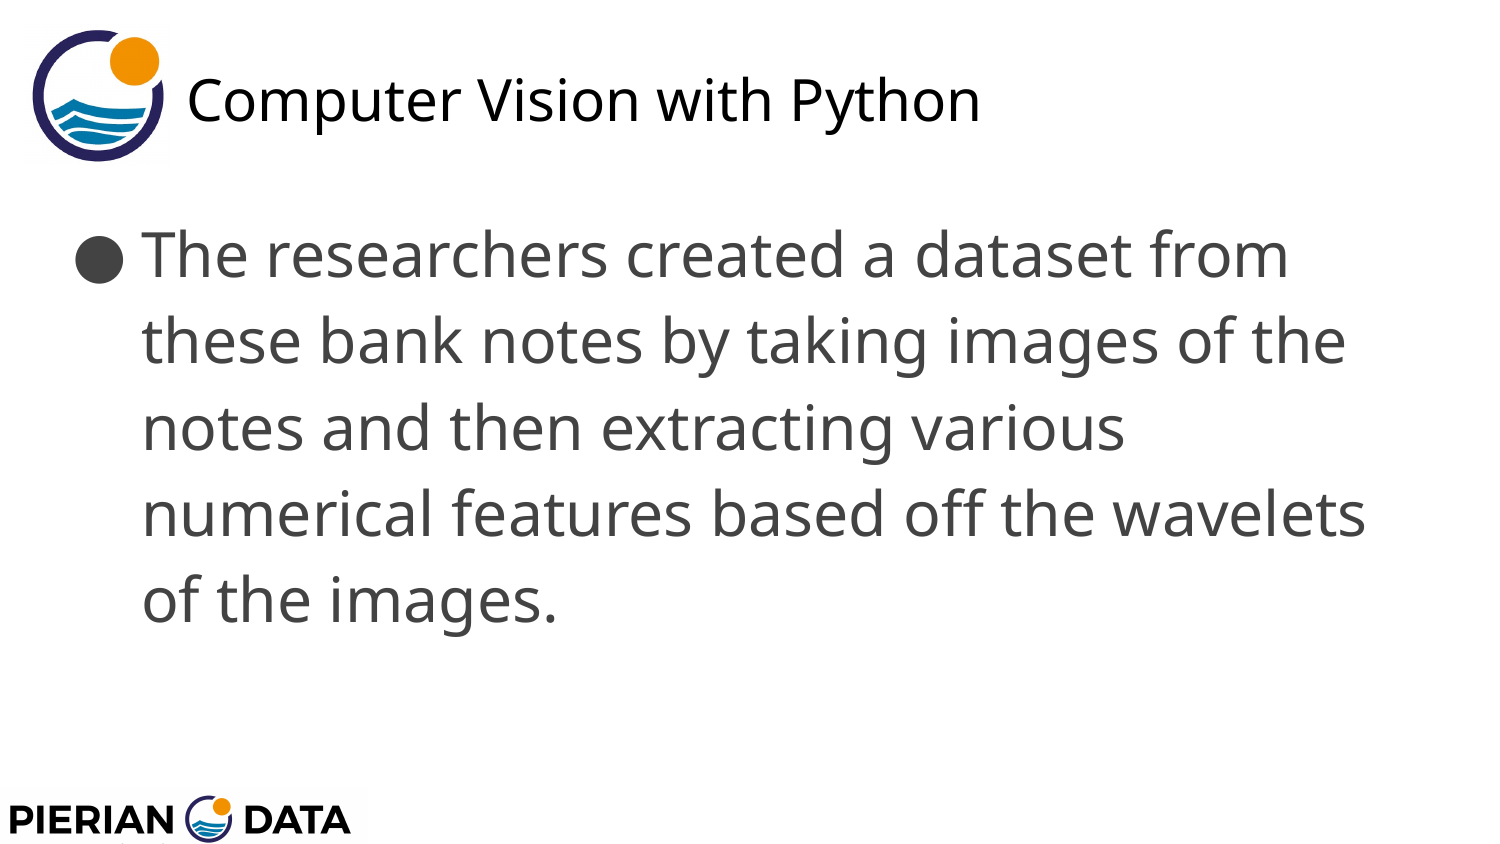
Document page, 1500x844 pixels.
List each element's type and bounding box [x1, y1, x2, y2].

picture [0, 787, 368, 844]
picture [24, 24, 172, 167]
title [172, 48, 1449, 143]
list [51, 189, 1449, 750]
